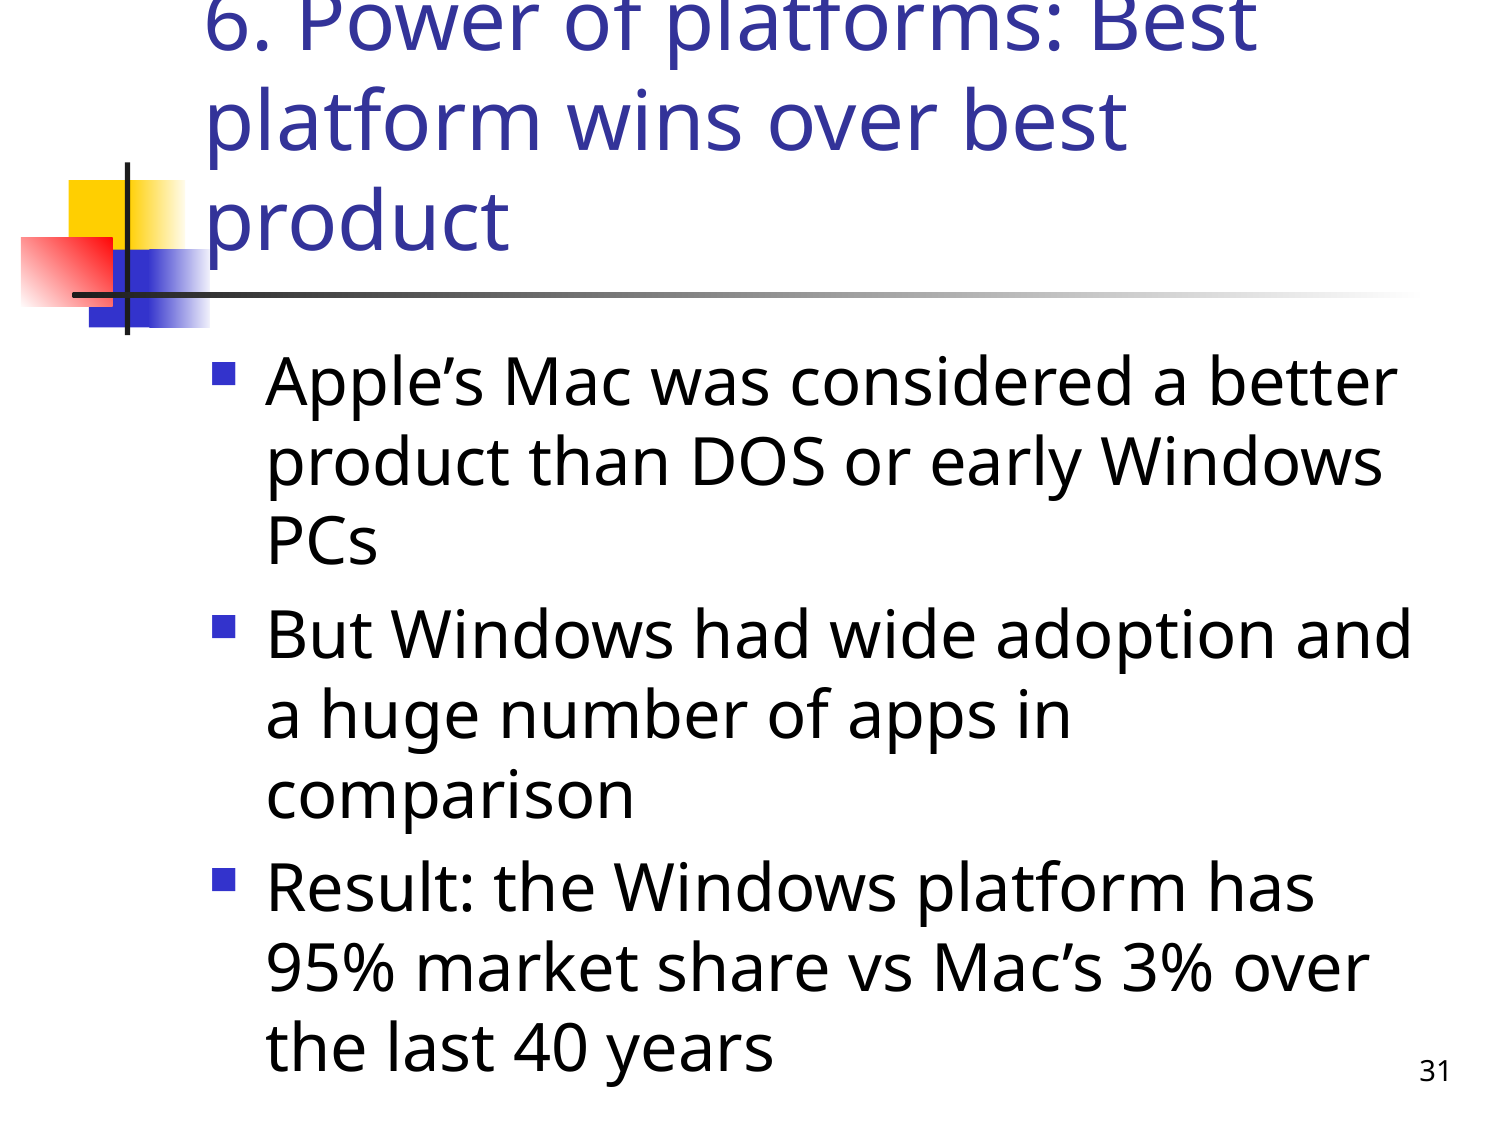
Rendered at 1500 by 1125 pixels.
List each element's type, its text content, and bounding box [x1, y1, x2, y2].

title 6. Power of platforms: Best platform wins over best product [188, 35, 1468, 275]
slide_number 31 [1154, 1023, 1468, 1100]
list Apple’s Mac was considered a better product than DOS or early Windows PCs But Windows had wide adoption and a huge number of apps in comparison Result: the Windows platform has 95% market share vs Mac’s 3% over the last 40 years [193, 331, 1469, 1006]
